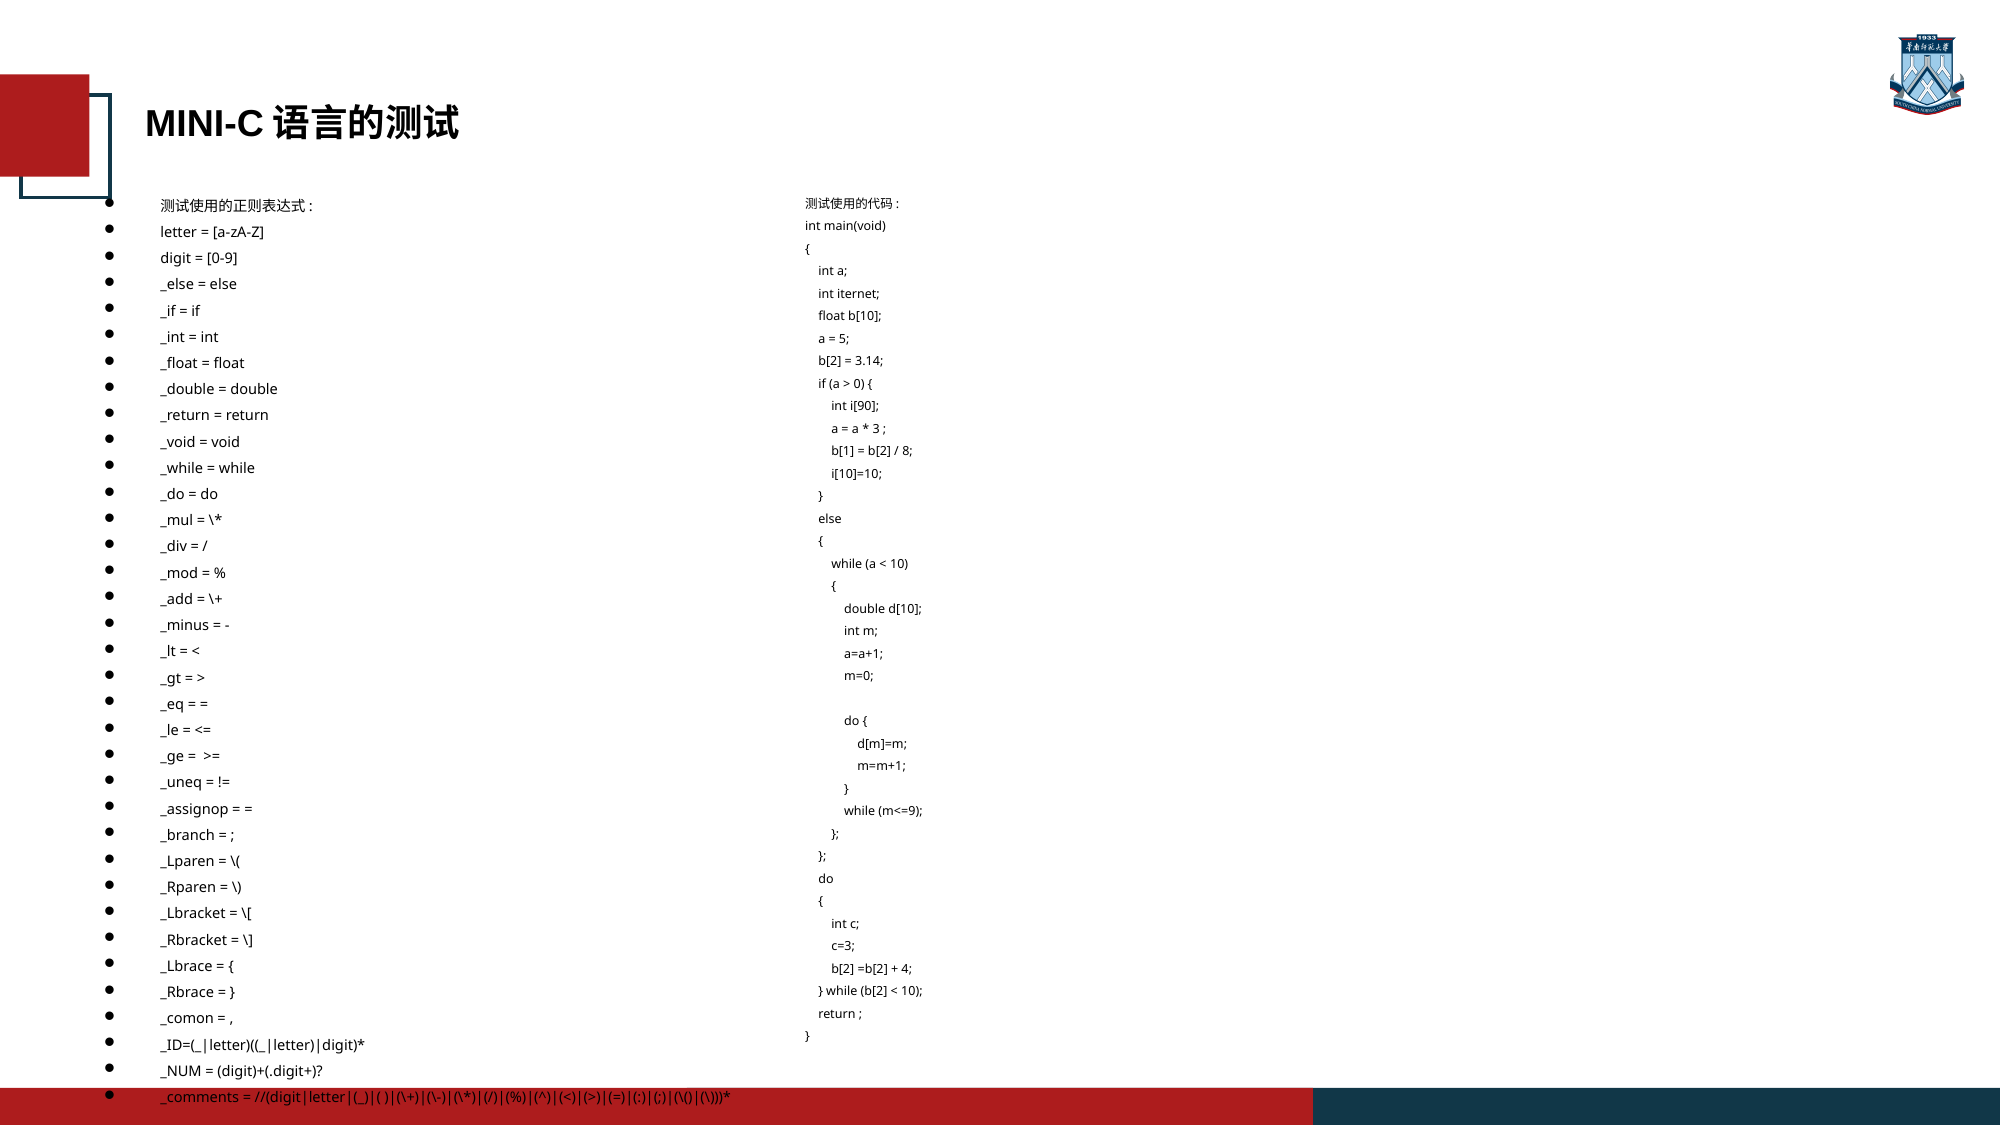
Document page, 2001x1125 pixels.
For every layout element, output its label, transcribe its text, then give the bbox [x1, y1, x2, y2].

text_box MINI-C语言的测试 [130, 91, 853, 152]
text_box 测试使用的正则表达式: letter = [a-zA-Z] digit = [0-9] _else = else _if = if _int = int _float = float _double = double _return = return _void = void _while = while _do = do _mul = \* _div = / _mod = % _add = \+ _minus = - _lt = < _gt = > _eq = = _le = <= _ge = >= _uneq = != _assignop = = _branch = ; _Lparen = \( _Rparen = \) _Lbracket = \[ _Rbracket = \] _Lbrace = { _Rbrace = } _comon = , _ID=(_|letter)((_|letter)|digit)* _NUM = (digit)+(.digit+)? _comments = //(digit|letter|(_)|( )|(\+)|(\-)|(\*)|(/)|(%)|(^)|(<)|(>)|(=)|(:)|(;)|(\()|(\)))* [89, 180, 930, 1087]
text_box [0, 74, 111, 198]
text_box 测试使用的代码: int main(void) { int a; int iternet; float b[10]; a = 5; b[2] = 3.14; if (a > 0) { int i[90]; a = a * 3 ; b[1] = b[2] / 8; i[10]=10; } else { while (a < 10) { double d[10]; int m; a=a+1; m=0; do { d[m]=m; m=m+1; } while (m<=9); }; }; do { int c; c=3; b[2] =b[2] + 4; } while (b[2] < 10); return ; } [790, 180, 1792, 1051]
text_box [0, 1087, 2000, 1125]
picture [1881, 27, 1970, 124]
